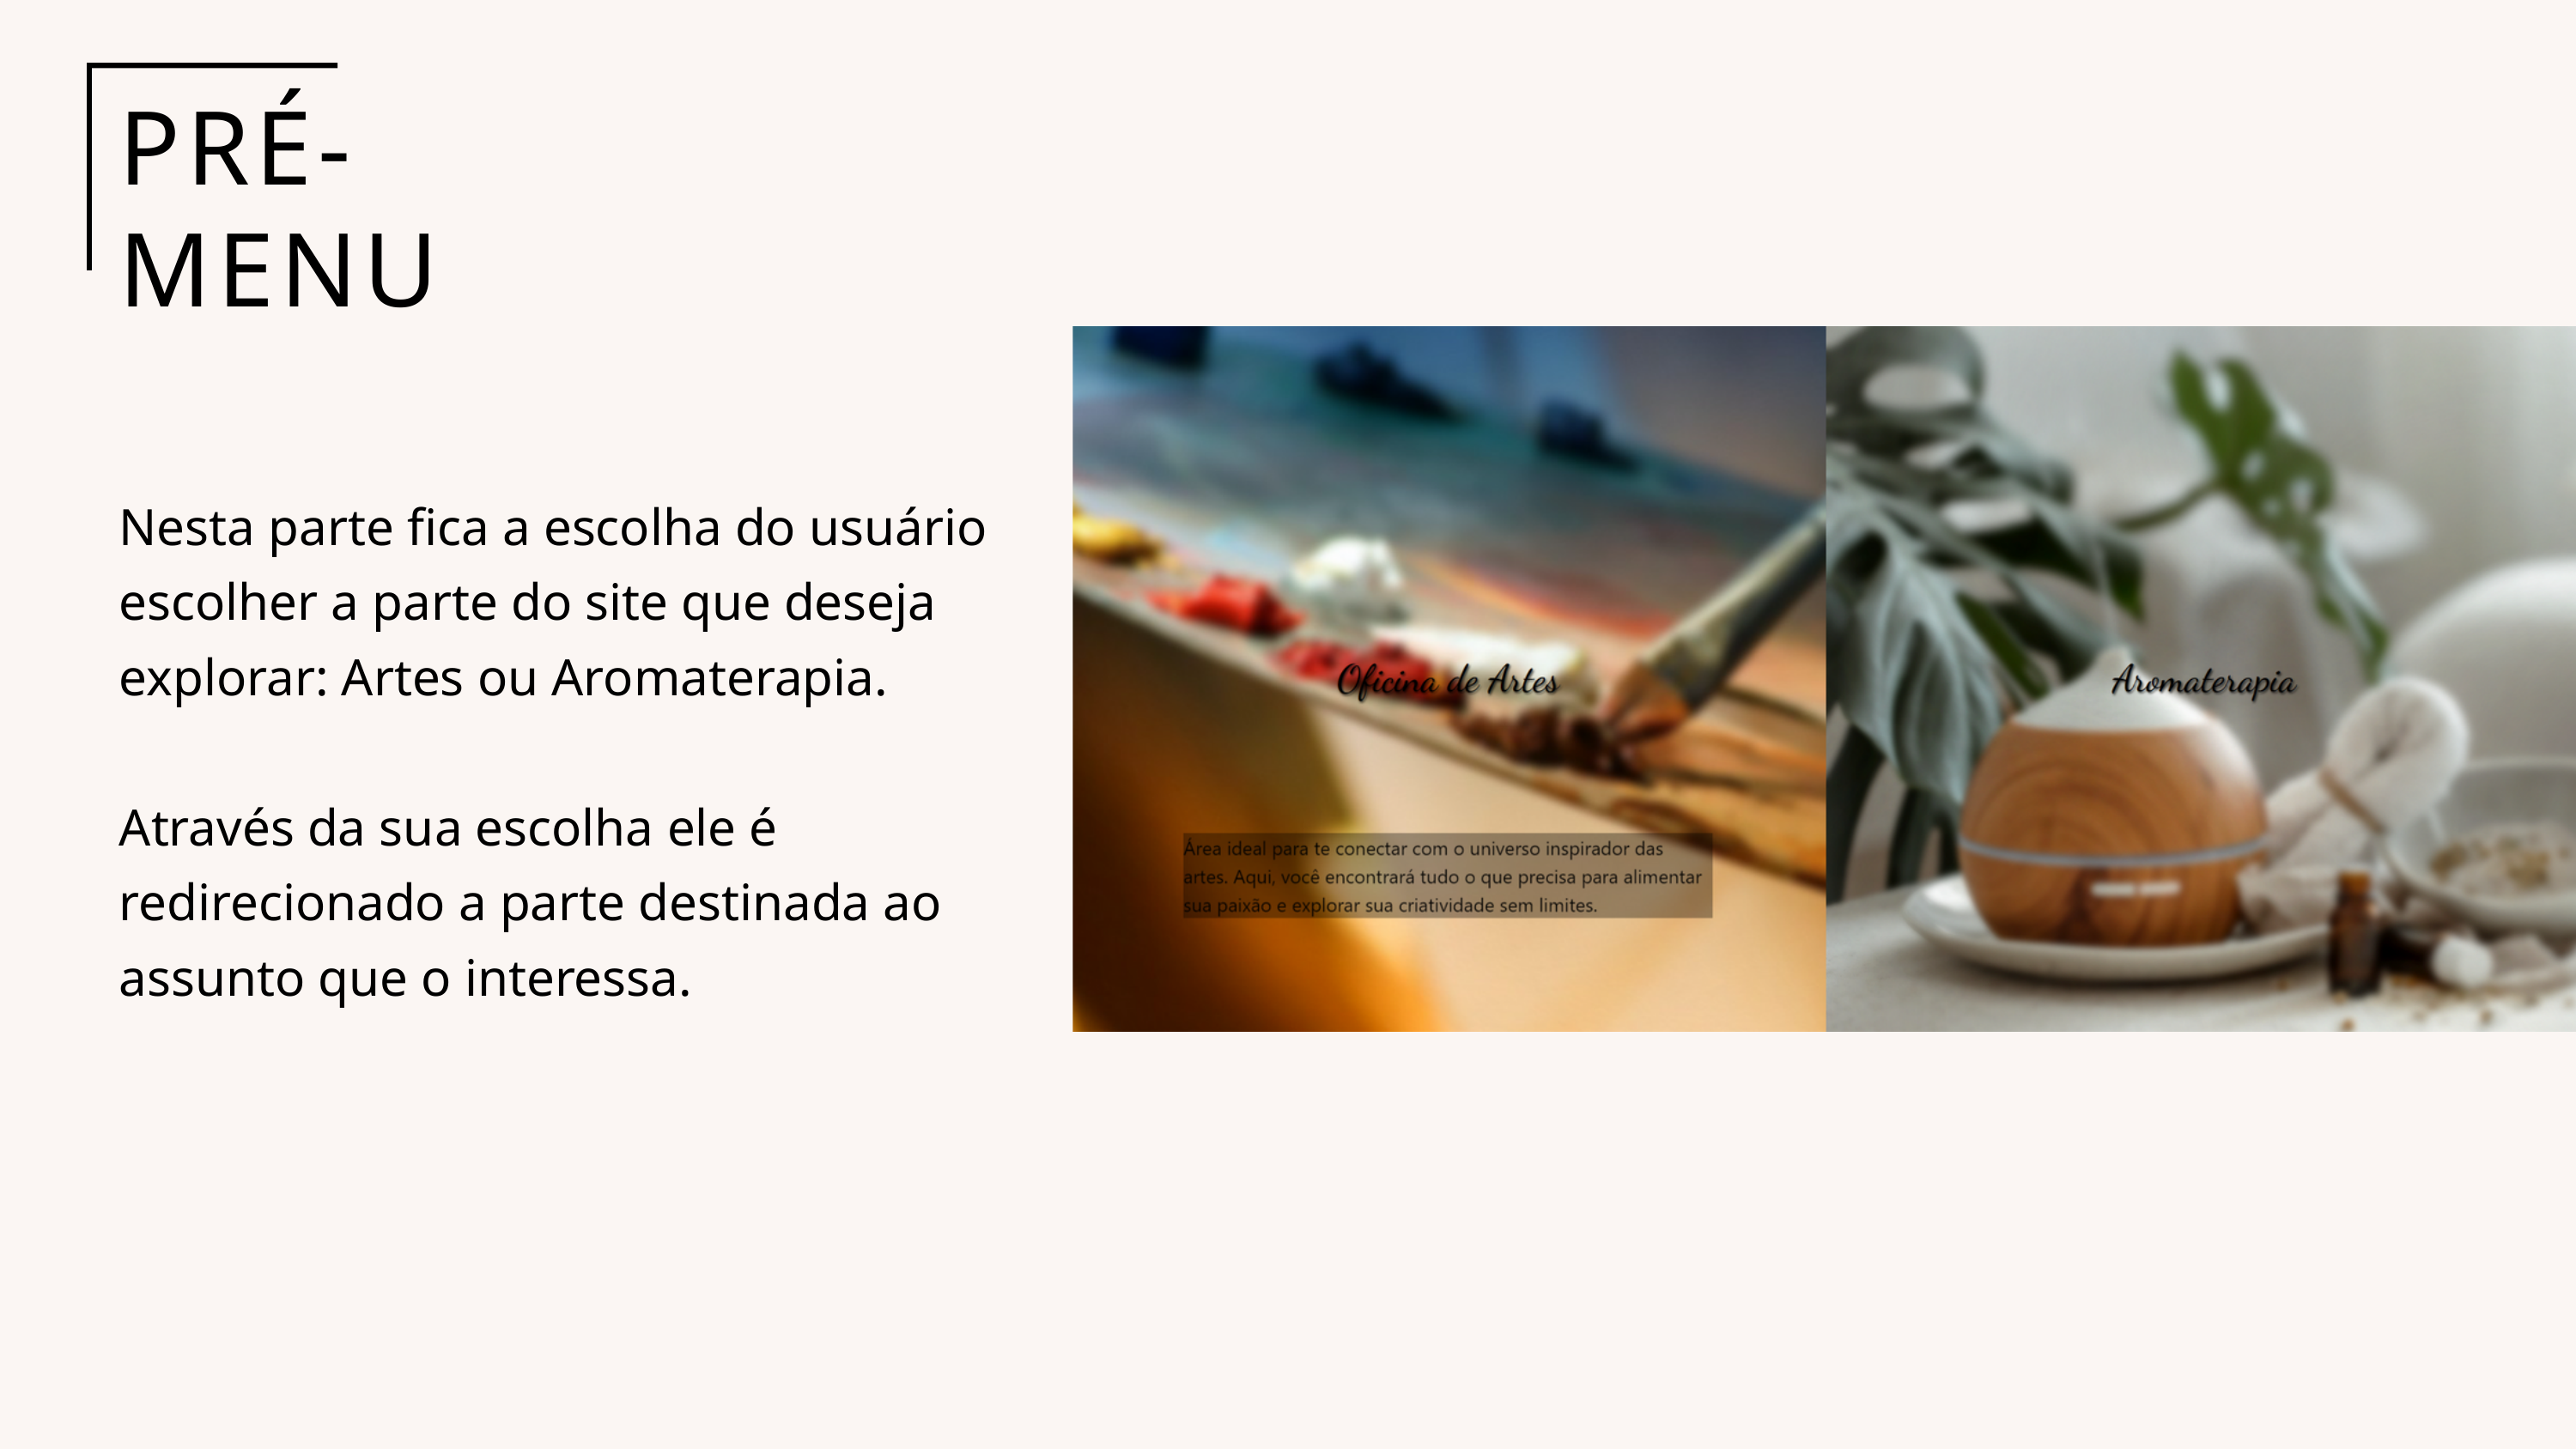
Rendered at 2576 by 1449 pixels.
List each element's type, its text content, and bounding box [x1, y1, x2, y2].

text_box [1072, 326, 2576, 1032]
text_box Nesta parte fica a escolha do usuário escolher a parte do site que deseja explorar: Artes ou Aromaterapia. Através da sua escolha ele é redirecionado a parte destinada ao assunto que o interessa. [118, 480, 1025, 1006]
text_box PRÉ-MENU [118, 82, 668, 328]
